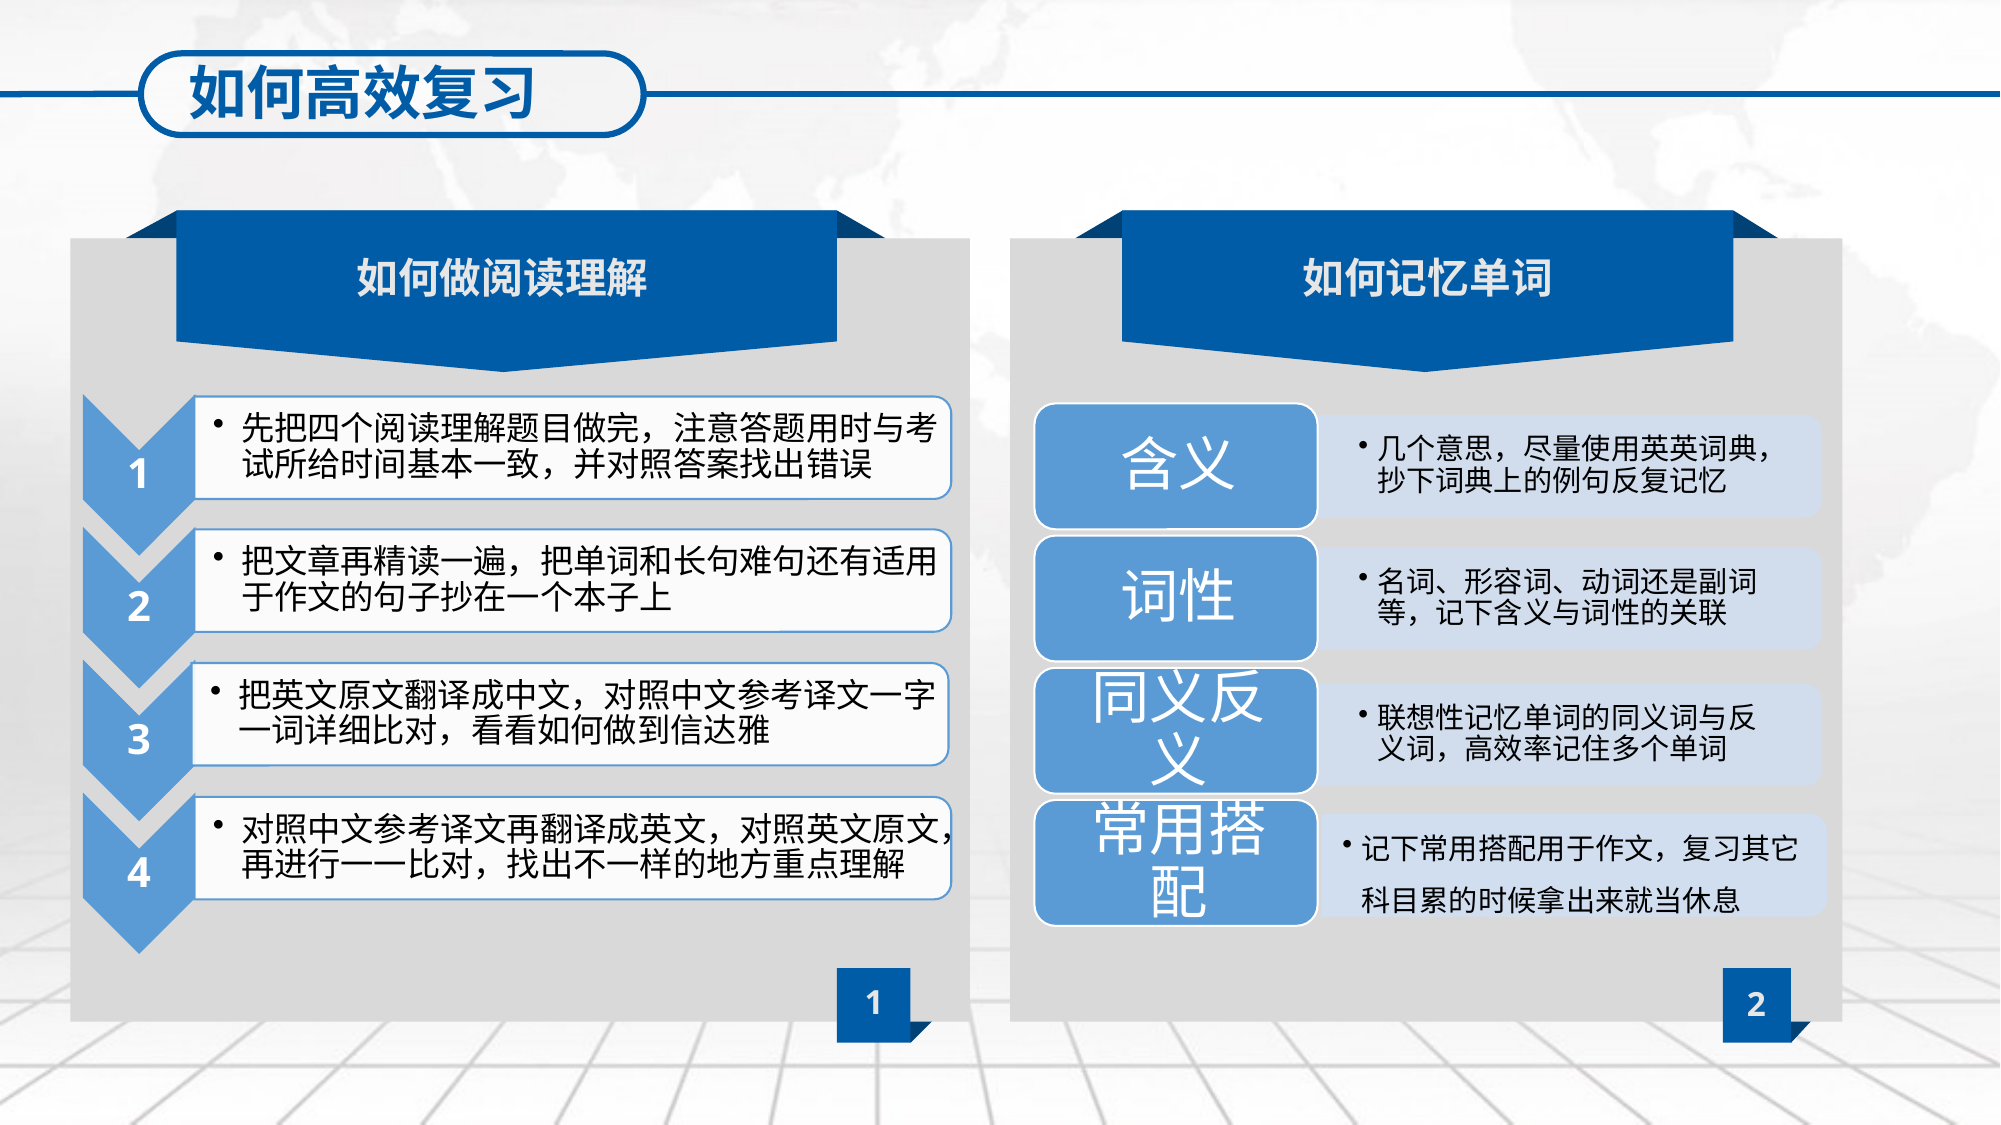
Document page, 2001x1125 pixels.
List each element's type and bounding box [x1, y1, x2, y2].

text_box [109, 49, 644, 136]
text_box [70, 210, 970, 1043]
text_box [1322, 814, 1834, 916]
text_box [1034, 403, 1822, 927]
text_box [1010, 210, 1843, 1043]
text_box [83, 395, 952, 954]
picture [0, 0, 2001, 1125]
